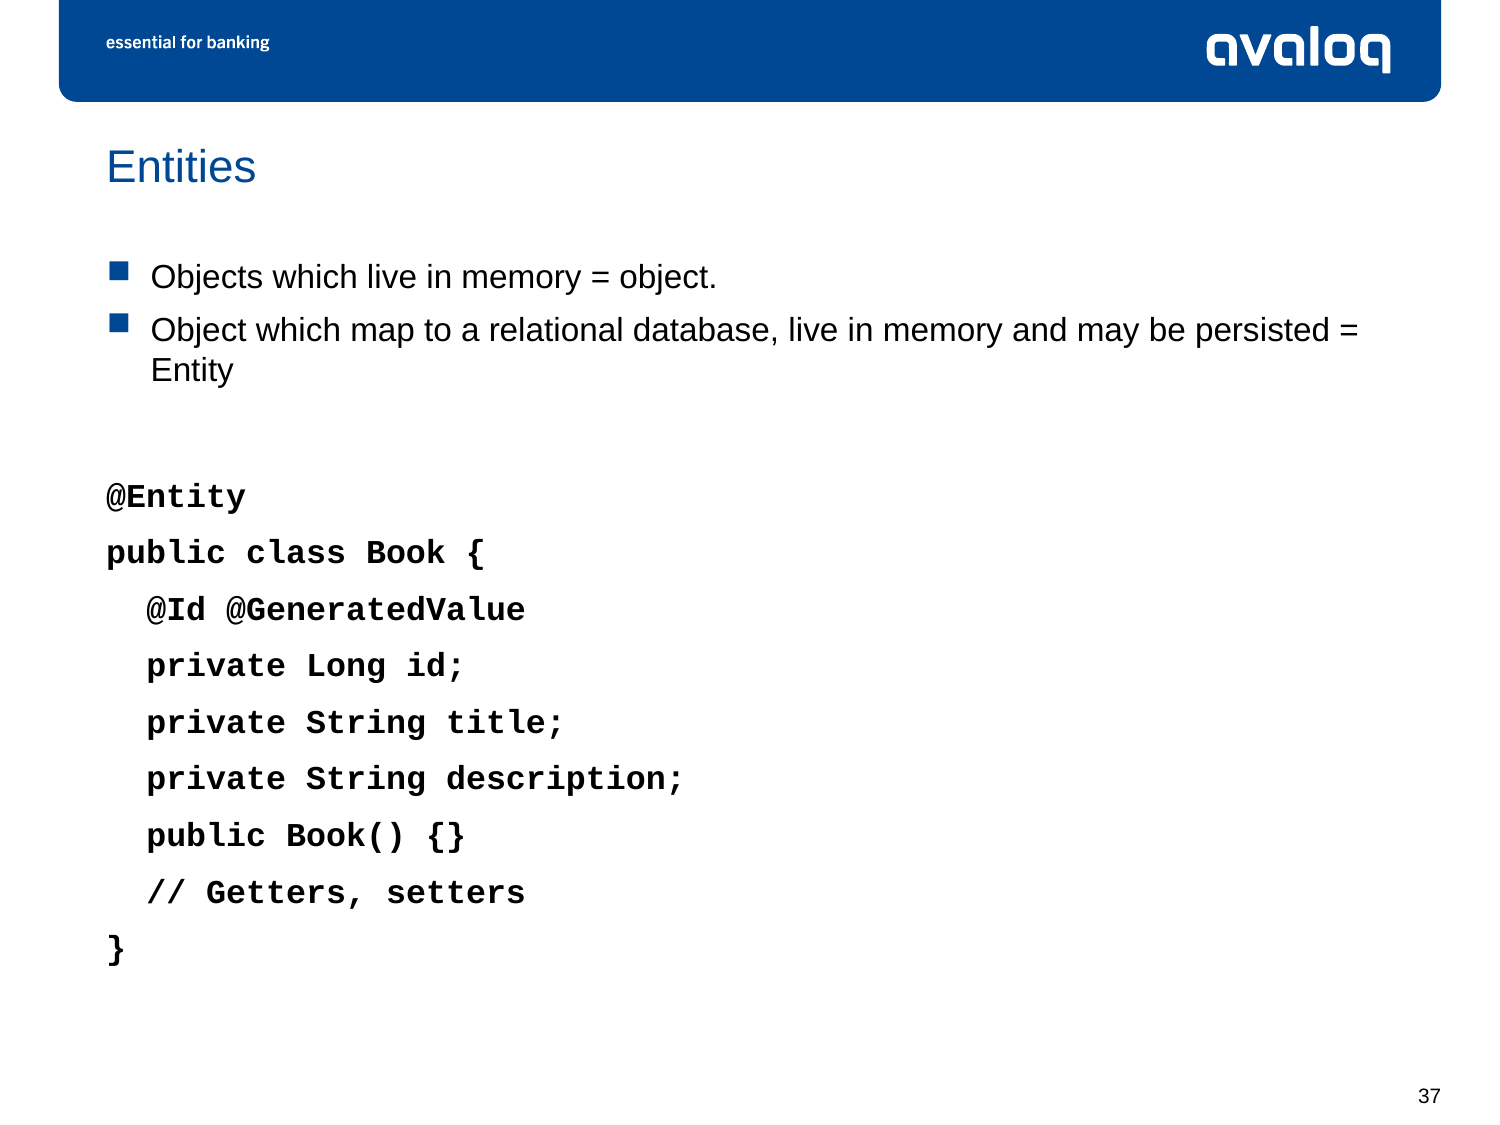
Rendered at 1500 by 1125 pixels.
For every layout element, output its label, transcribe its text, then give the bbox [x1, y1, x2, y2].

list Objects which live in memory = object. Object which map to a relational database, live in memory and may be persisted = Entity @Entity public class Book { @Id @GeneratedValue private Long id; private String title; private String description; public Book() {} // Getters, setters } [105, 255, 1394, 1042]
slide_number 37 [1200, 1082, 1442, 1112]
title Entities [105, 142, 1394, 215]
